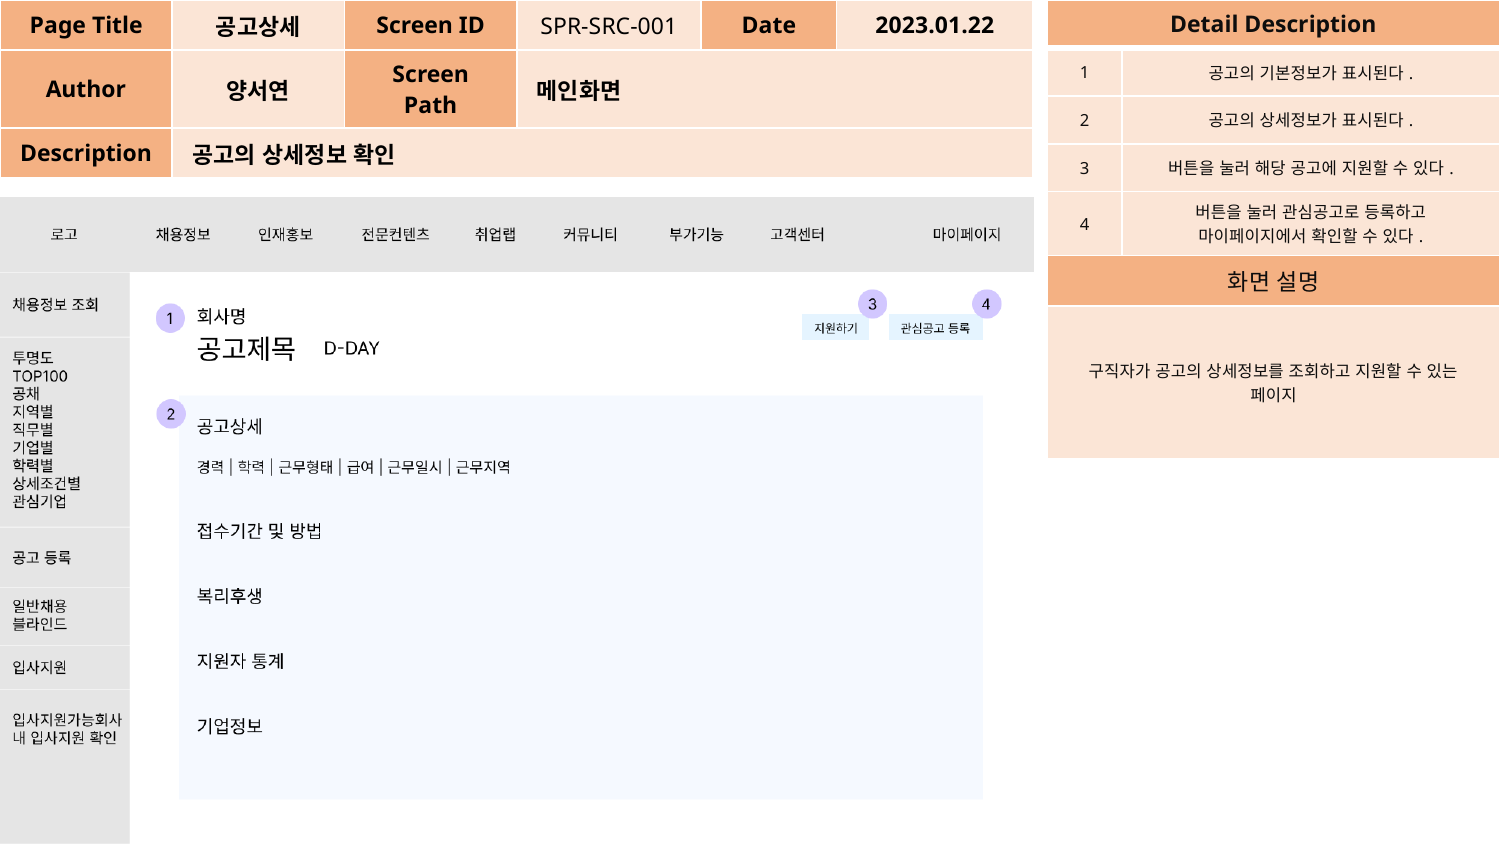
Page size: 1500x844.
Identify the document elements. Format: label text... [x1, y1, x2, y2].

table_cell 1 [1048, 51, 1121, 95]
table_header Screen ID [345, 1, 516, 49]
table_cell 4 [1048, 192, 1121, 255]
table_header SPR-SRC-001 [518, 1, 700, 49]
table_cell 공고의 상세정보 확인 [173, 129, 1032, 177]
table_cell 양서연 [173, 51, 344, 127]
table_header 공고상세 [173, 1, 344, 49]
table_cell 화면 설명 [1048, 256, 1499, 305]
table_cell 버튼을 눌러 해당 공고에 지원할 수 있다. [1123, 145, 1499, 191]
table_header Page Title [1, 1, 171, 49]
table_cell Description [1, 129, 171, 177]
table_header 2023.01.22 [837, 1, 1032, 49]
table_cell 공고의 상세정보가 표시된다. [1123, 97, 1499, 143]
table_cell 2 [1048, 97, 1121, 143]
table_cell 버튼을 눌러 관심공고로 등록하고 마이페이지에서 확인할 수 있다. [1123, 192, 1499, 255]
table_cell 공고의 기본정보가 표시된다. [1123, 51, 1499, 95]
table_cell 구직자가 공고의 상세정보를 조회하고 지원할 수 있는 페이지 [1048, 307, 1499, 458]
table_header Date [702, 1, 836, 49]
table_cell 3 [1048, 145, 1121, 191]
table_cell Author [1, 51, 171, 127]
picture [0, 197, 1034, 844]
table_cell 메인화면 [518, 51, 1032, 127]
table_cell Screen Path [345, 51, 516, 127]
table_header Detail Description [1048, 1, 1499, 45]
